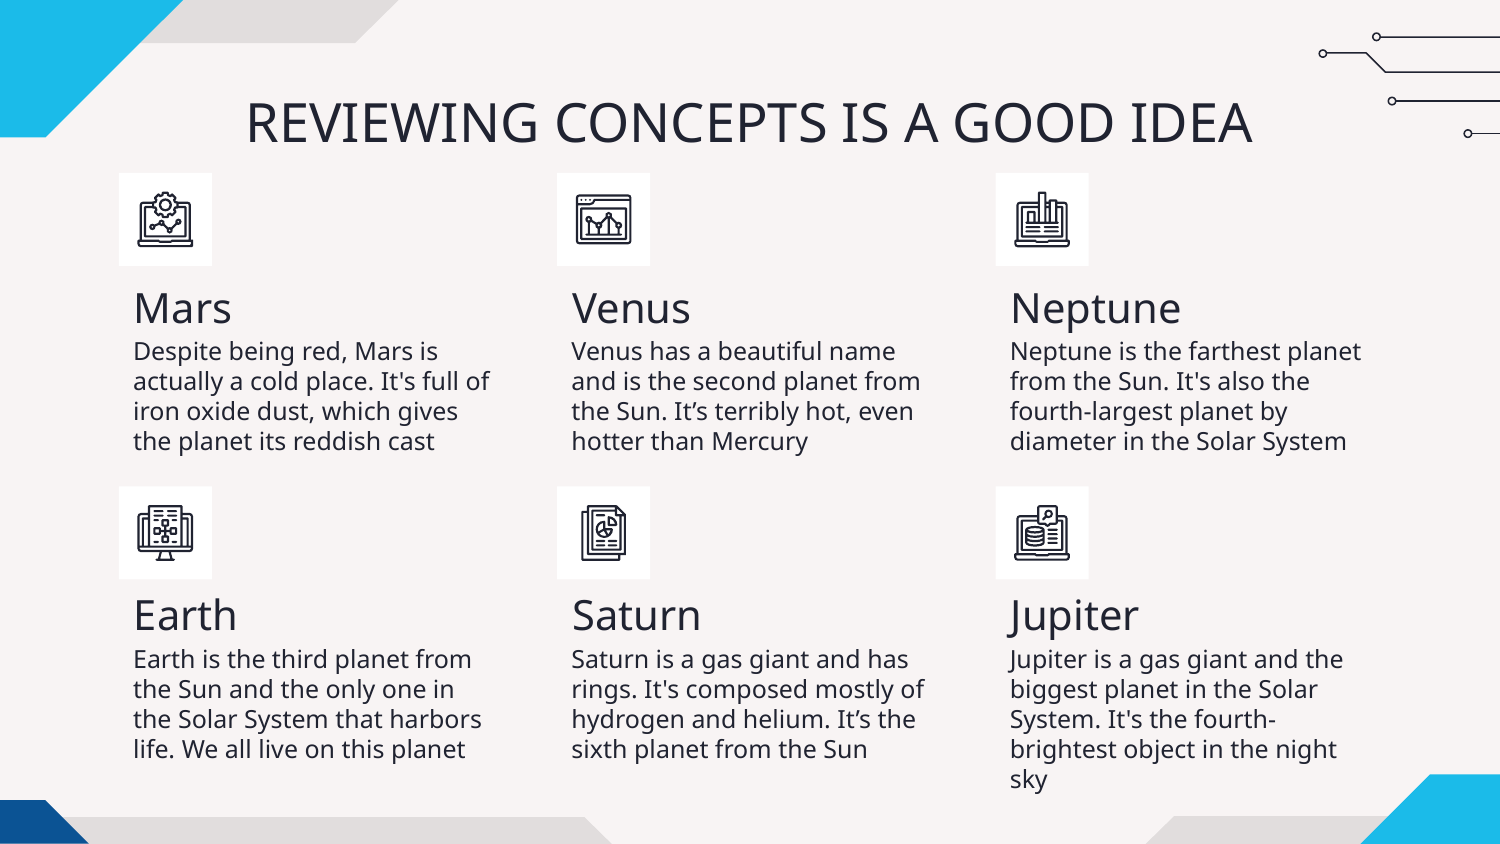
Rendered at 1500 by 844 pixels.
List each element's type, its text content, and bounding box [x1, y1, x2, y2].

subtitle Jupiter [995, 592, 1382, 654]
subtitle Neptune is the farthest planet from the Sun. It's also the fourth-largest planet by diameter in the Solar System [994, 320, 1382, 459]
subtitle Earth is the third planet from the Sun and the only one in the Solar System that harbors life. We all live on this planet [118, 628, 506, 767]
subtitle Despite being red, Mars is actually a cold place. It's full of iron oxide dust, which gives the planet its reddish cast [118, 320, 506, 459]
subtitle Saturn is a gas giant and has rings. It's composed mostly of hydrogen and helium. It’s the sixth planet from the Sun [556, 628, 944, 767]
title REVIEWING CONCEPTS IS A GOOD IDEA [118, 72, 1382, 167]
subtitle Earth [118, 592, 505, 654]
subtitle Venus [557, 284, 943, 347]
subtitle Mars [118, 284, 505, 347]
subtitle Neptune [995, 284, 1382, 347]
subtitle Venus has a beautiful name and is the second planet from the Sun. It’s terribly hot, even hotter than Mercury [556, 320, 944, 459]
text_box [581, 504, 627, 562]
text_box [1014, 191, 1071, 248]
text_box [995, 486, 1089, 580]
subtitle Jupiter is a gas giant and the biggest planet in the Solar System. It's the fourth-brightest object in the night sky [994, 628, 1382, 767]
text_box [118, 172, 212, 266]
text_box [118, 486, 212, 580]
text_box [575, 194, 632, 245]
text_box [557, 172, 651, 266]
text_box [1013, 504, 1071, 561]
subtitle Saturn [557, 592, 943, 654]
text_box [557, 486, 651, 580]
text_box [137, 504, 194, 562]
text_box [995, 172, 1089, 266]
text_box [137, 191, 194, 248]
